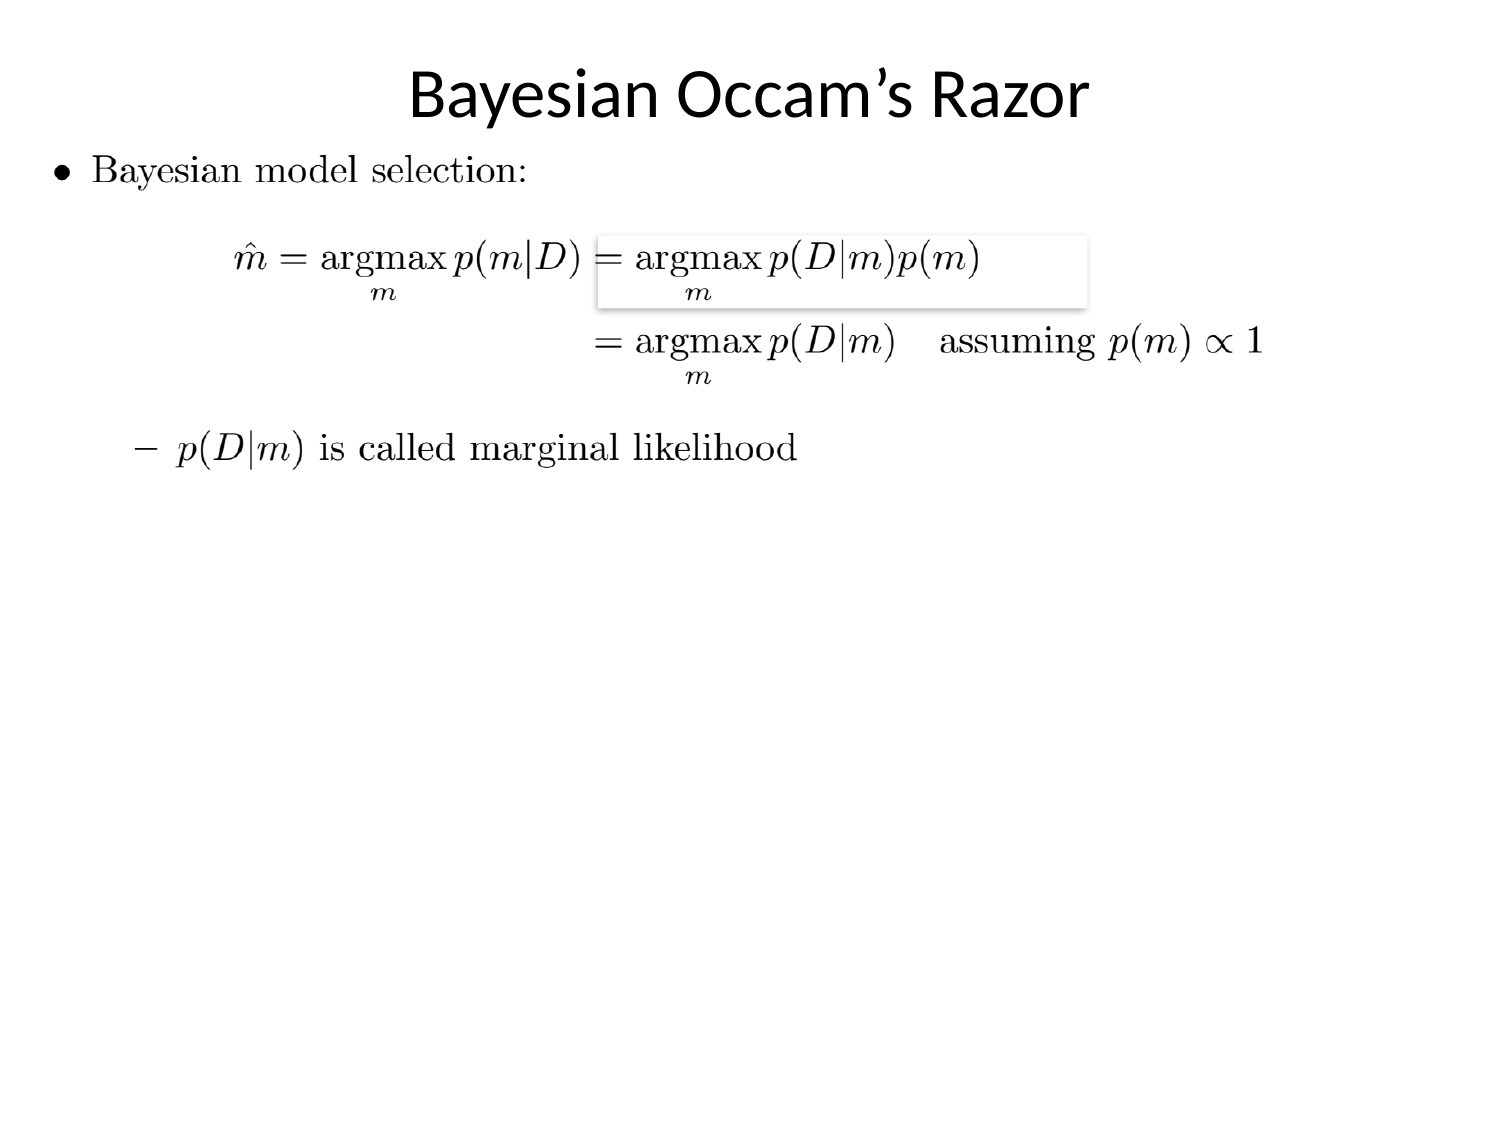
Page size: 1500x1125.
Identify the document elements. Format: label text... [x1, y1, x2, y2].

picture [53, 154, 1404, 510]
title Bayesian Occam’s Razor [75, 0, 1425, 183]
